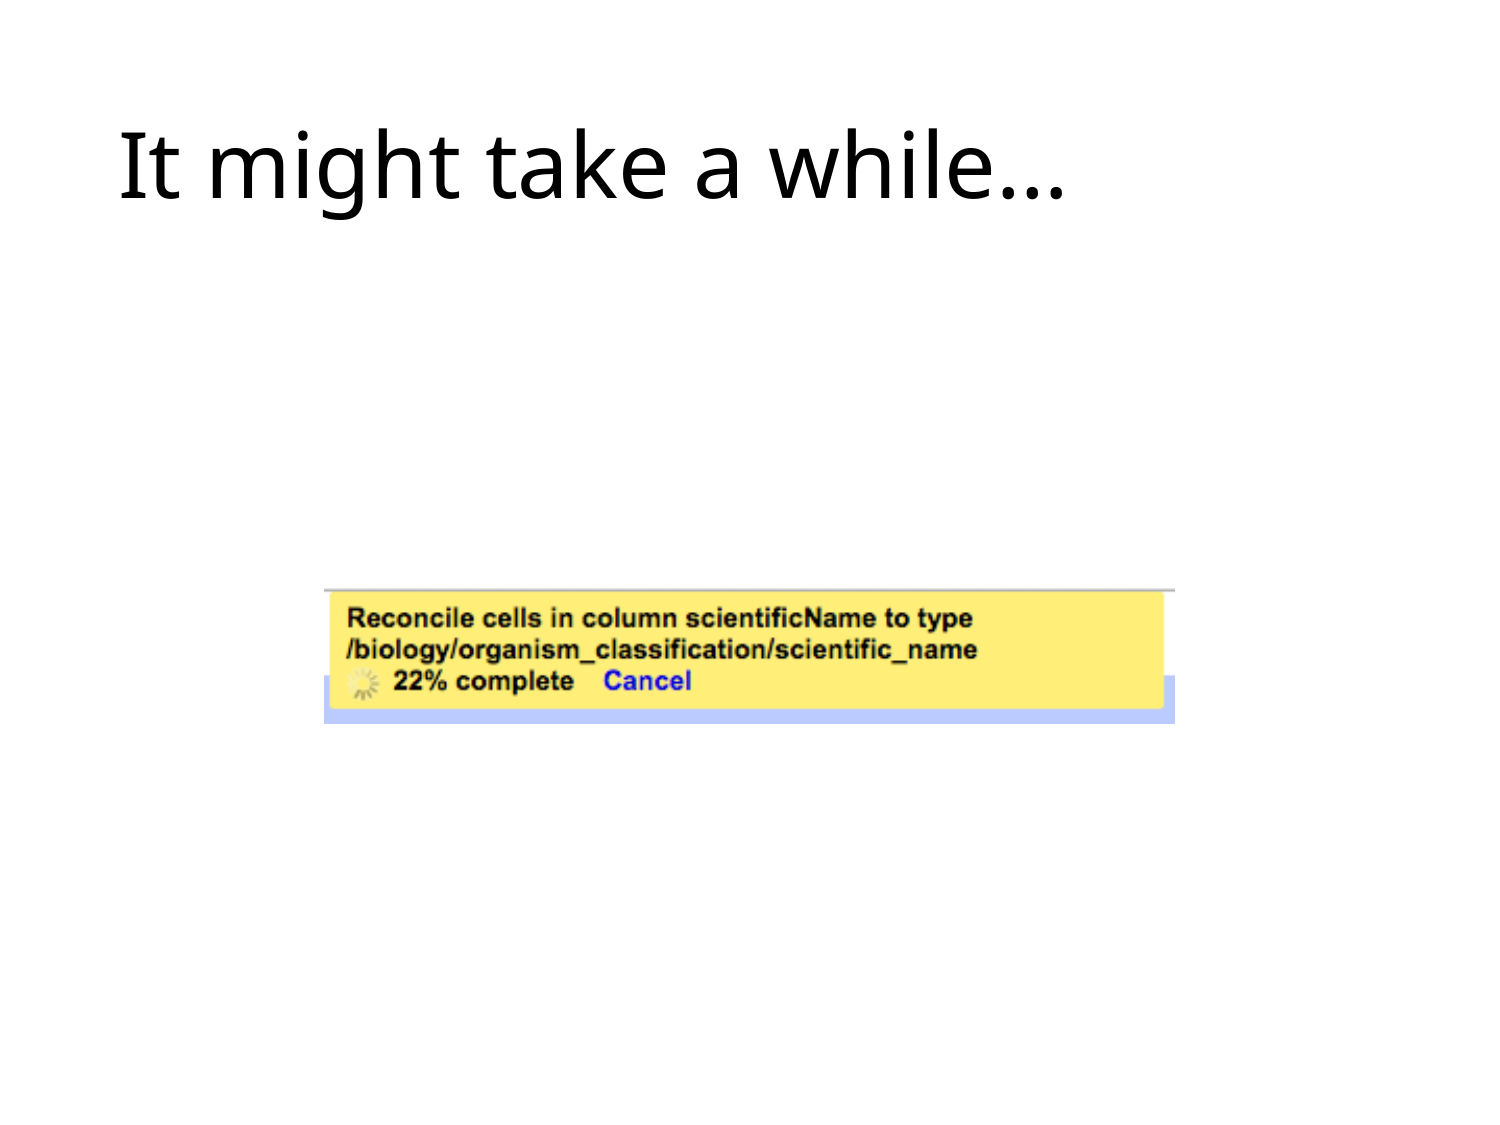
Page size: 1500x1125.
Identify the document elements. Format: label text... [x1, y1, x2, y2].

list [324, 588, 1175, 725]
title It might take a while… [103, 59, 1397, 278]
